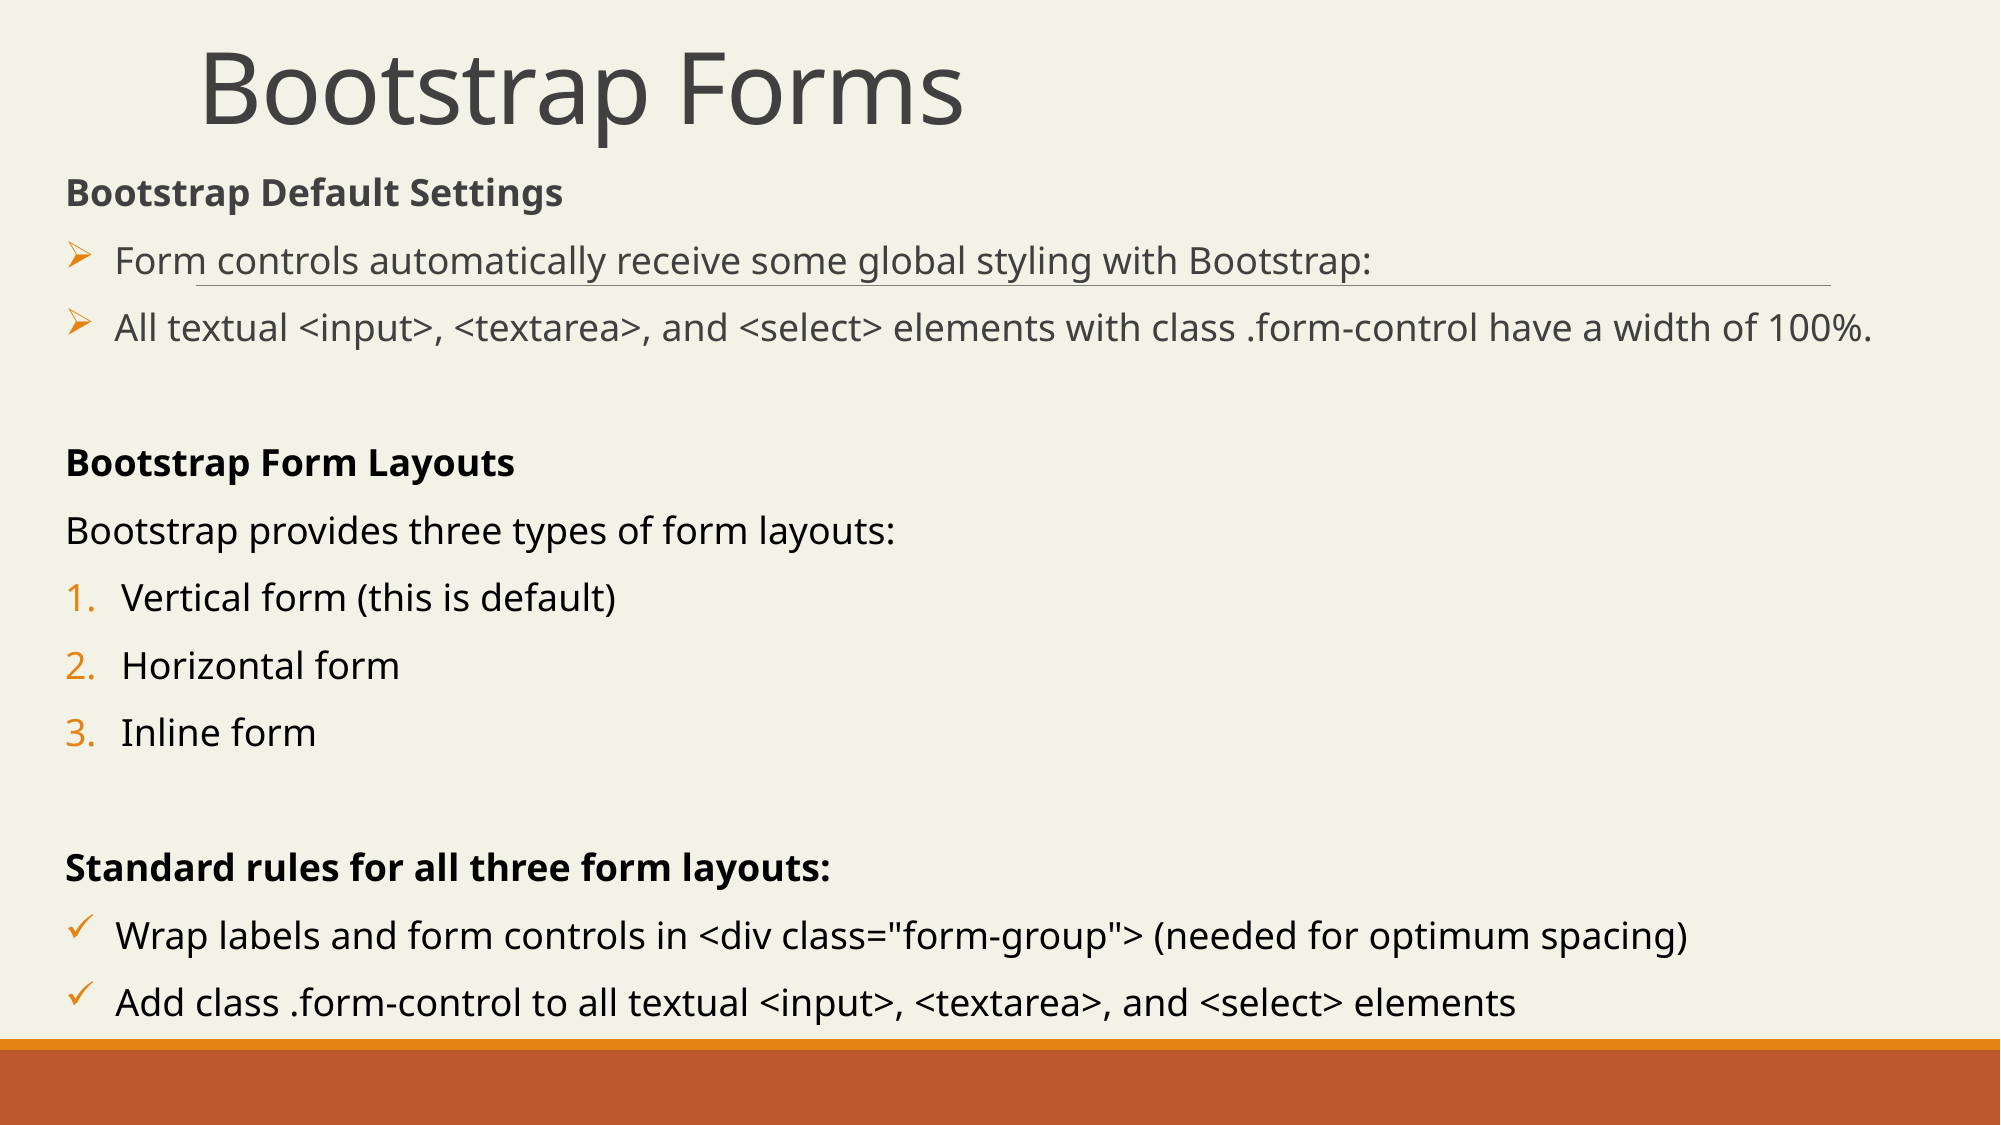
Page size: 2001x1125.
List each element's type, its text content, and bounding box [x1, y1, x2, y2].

list Bootstrap Default Settings Form controls automatically receive some global styling with Bootstrap: All textual <input>, <textarea>, and <select> elements with class .form-control have a width of 100%. Bootstrap Form Layouts Bootstrap provides three types of form layouts: Vertical form (this is default) Horizontal form Inline form Standard rules for all three form layouts: Wrap labels and form controls in <div class="form-group"> (needed for optimum spacing) Add class .form-control to all textual <input>, <textarea>, and <select> elements [64, 139, 2000, 1050]
title Bootstrap Forms [182, 0, 1833, 139]
